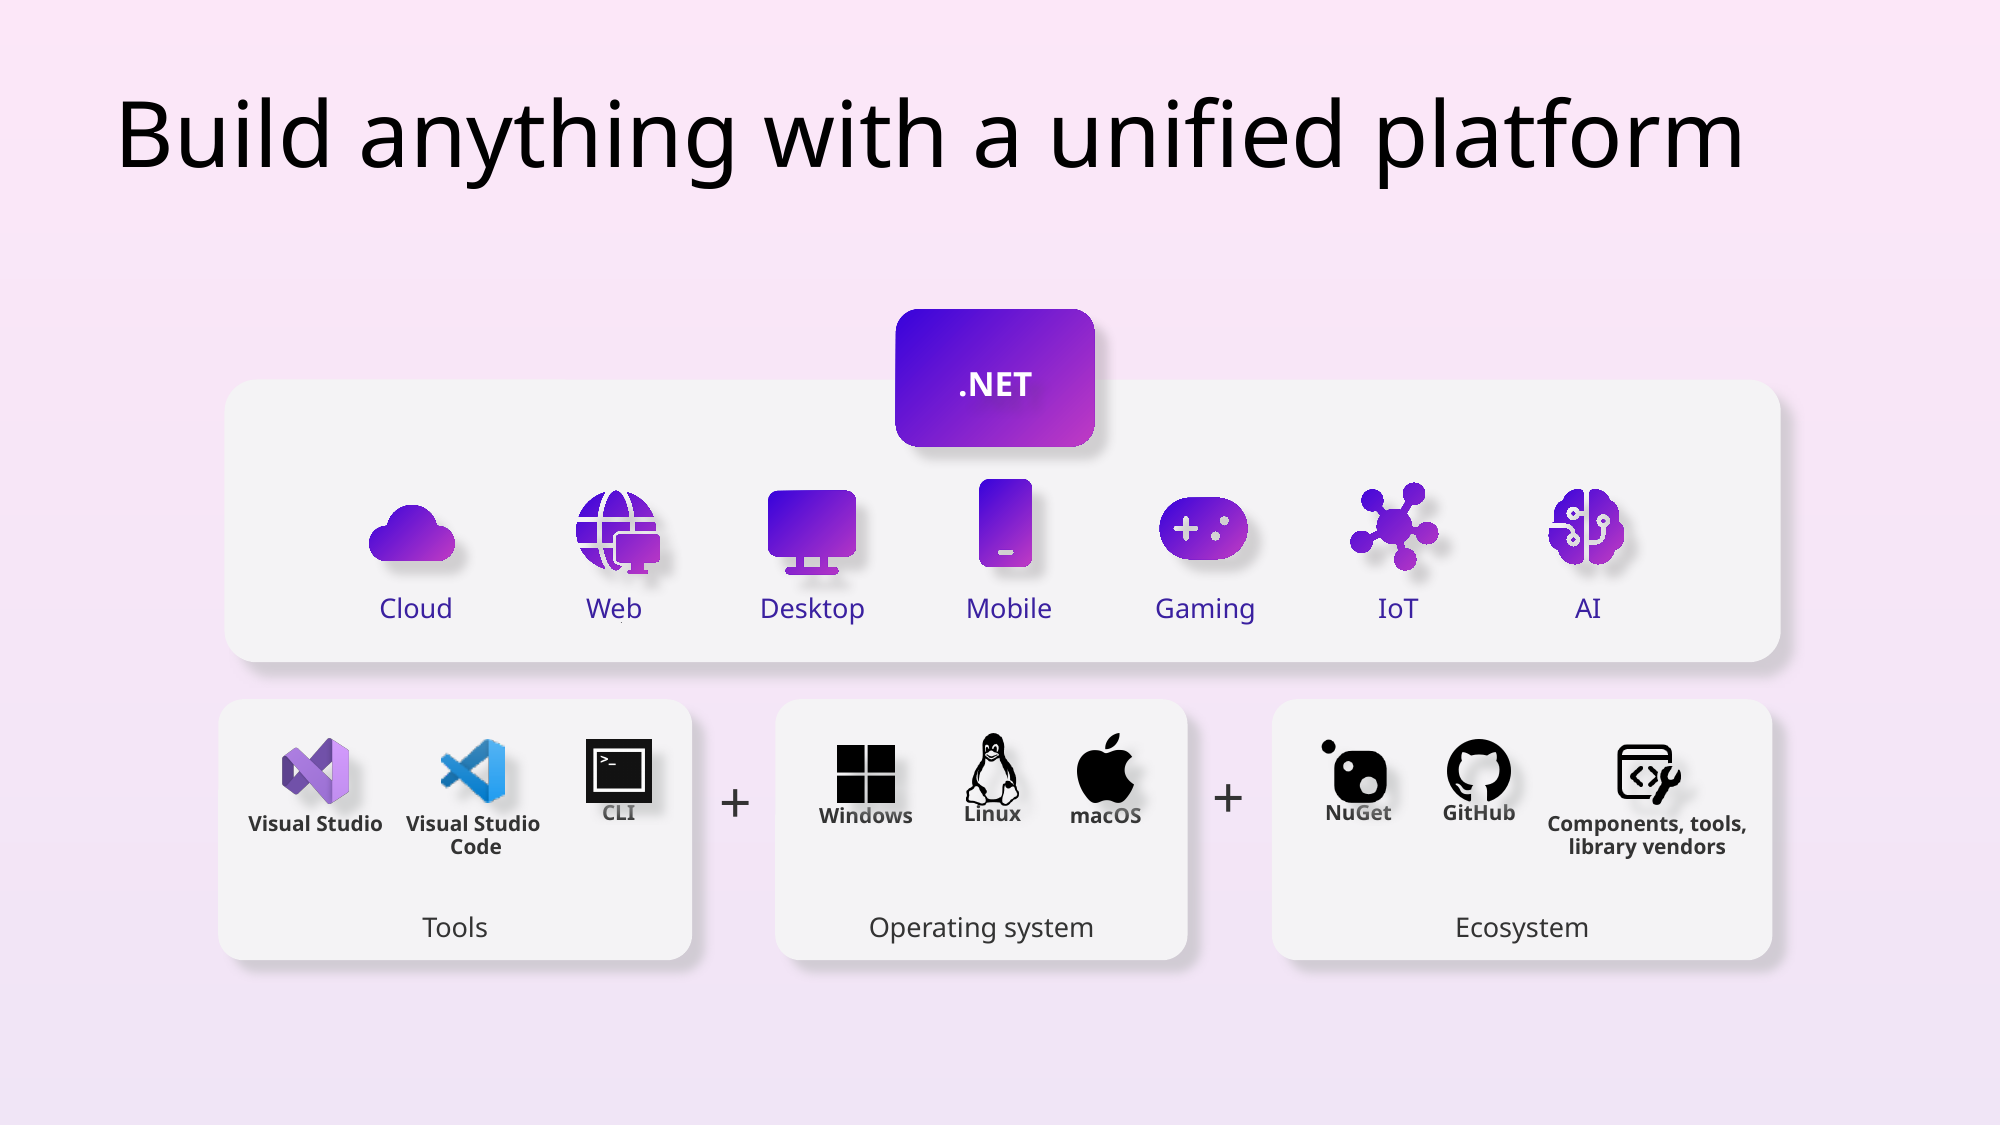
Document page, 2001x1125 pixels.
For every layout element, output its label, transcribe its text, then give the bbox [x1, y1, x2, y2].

title Build anything with a unified platform [99, 70, 1900, 206]
text_box [768, 490, 856, 575]
text_box [1350, 482, 1439, 571]
text_box Cloud [313, 595, 519, 625]
text_box [603, 490, 629, 517]
text_box [979, 479, 1032, 567]
text_box [578, 492, 605, 517]
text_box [895, 308, 1095, 447]
text_box [1589, 489, 1624, 565]
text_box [216, 698, 688, 961]
text_box [580, 548, 605, 569]
text_box [602, 522, 630, 543]
text_box Mobile [916, 595, 1106, 625]
text_box AI [1490, 595, 1687, 625]
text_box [688, 698, 1181, 961]
text_box Gaming [1106, 595, 1295, 625]
text_box [635, 522, 656, 531]
text_box [1548, 489, 1584, 565]
text_box [369, 505, 455, 561]
text_box [627, 492, 654, 517]
text_box [224, 379, 1781, 663]
text_box IoT [1295, 595, 1490, 625]
text_box [1159, 497, 1248, 560]
text_box [603, 548, 622, 571]
text_box Desktop [709, 595, 916, 625]
text_box Web [519, 595, 709, 625]
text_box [1181, 698, 1773, 961]
text_box [576, 522, 597, 543]
text_box [616, 534, 660, 574]
